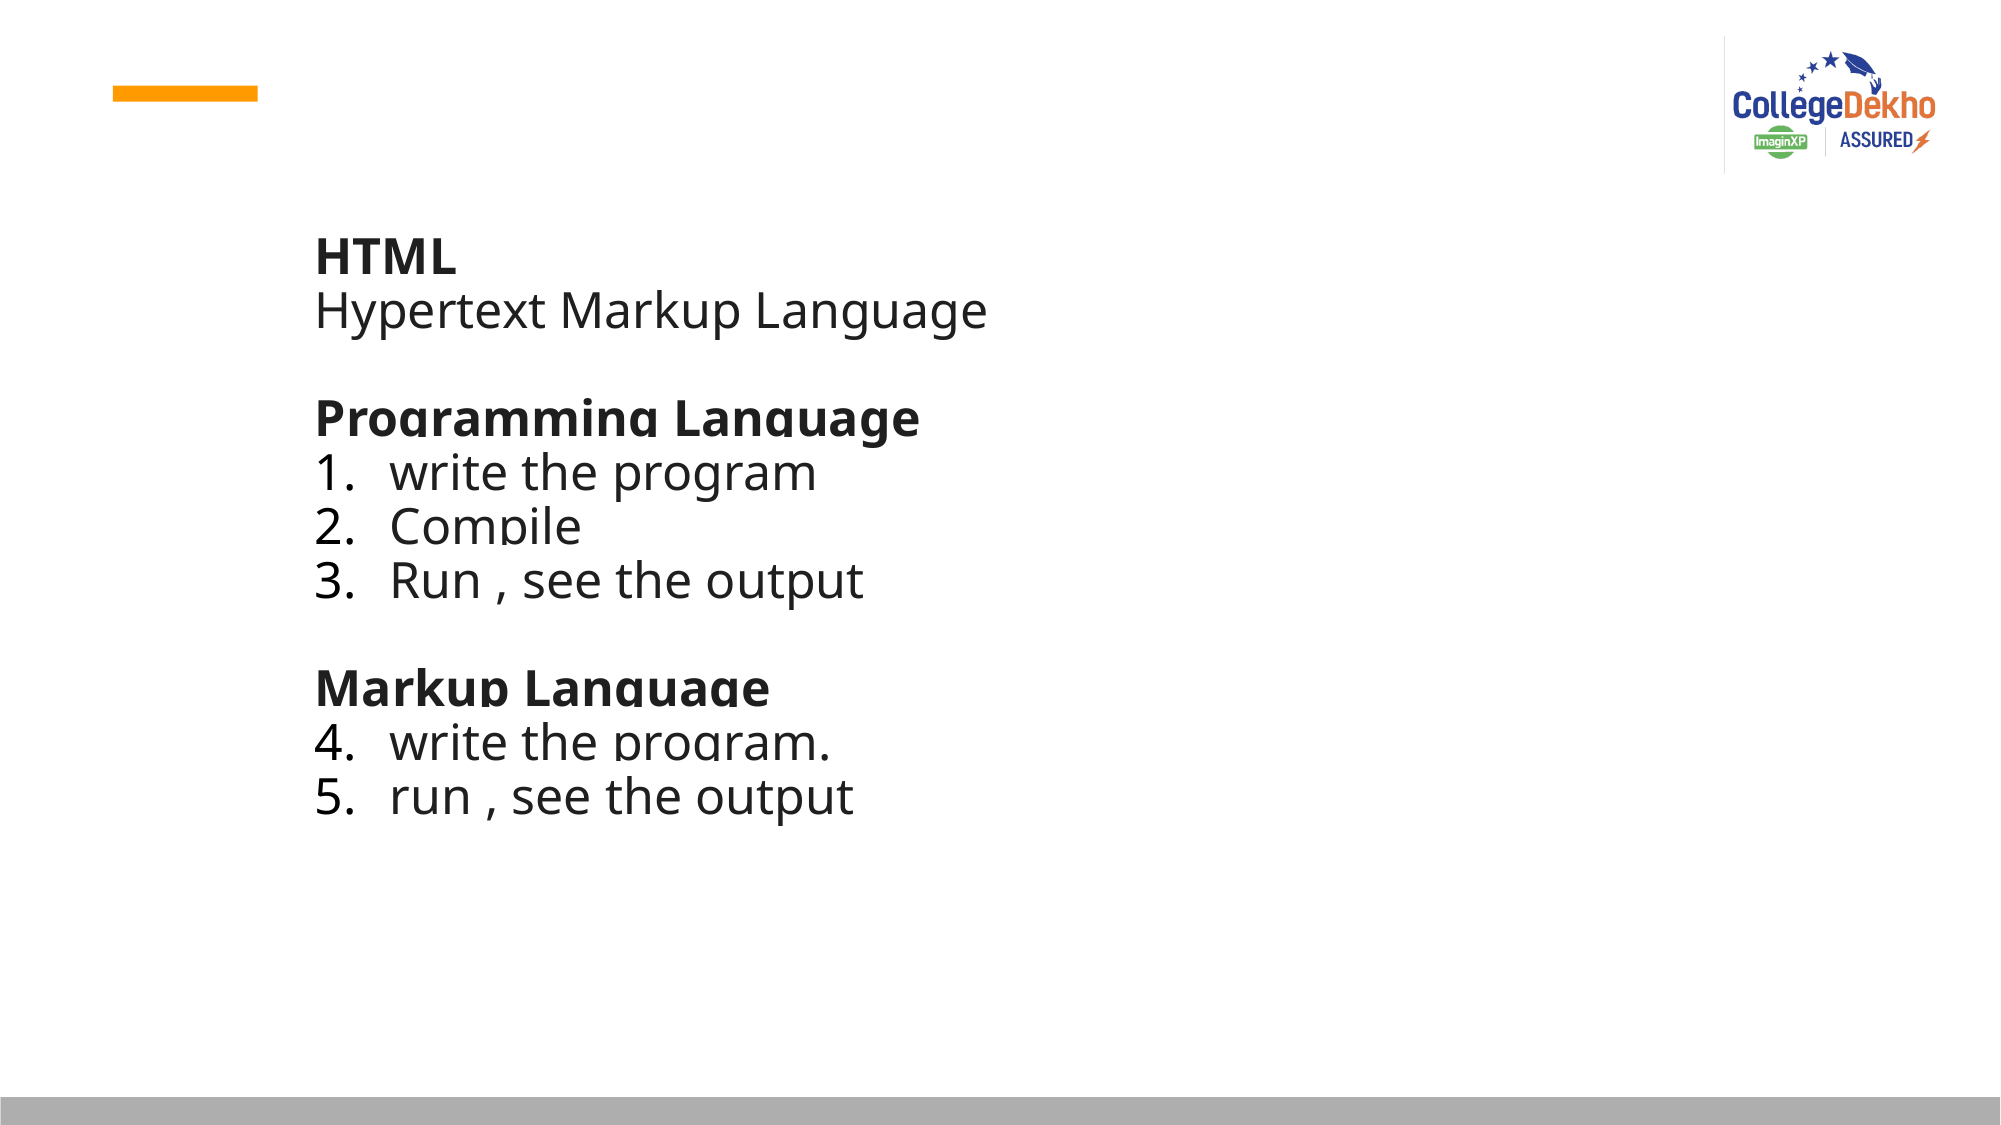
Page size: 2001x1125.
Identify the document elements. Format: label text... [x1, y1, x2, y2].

text_box HTML Hypertext Markup Language Programming Language write the program Compile Run , see the output Markup Language write the program. run , see the output [299, 223, 1764, 948]
picture [1724, 36, 1943, 174]
picture [0, 1080, 2001, 1125]
